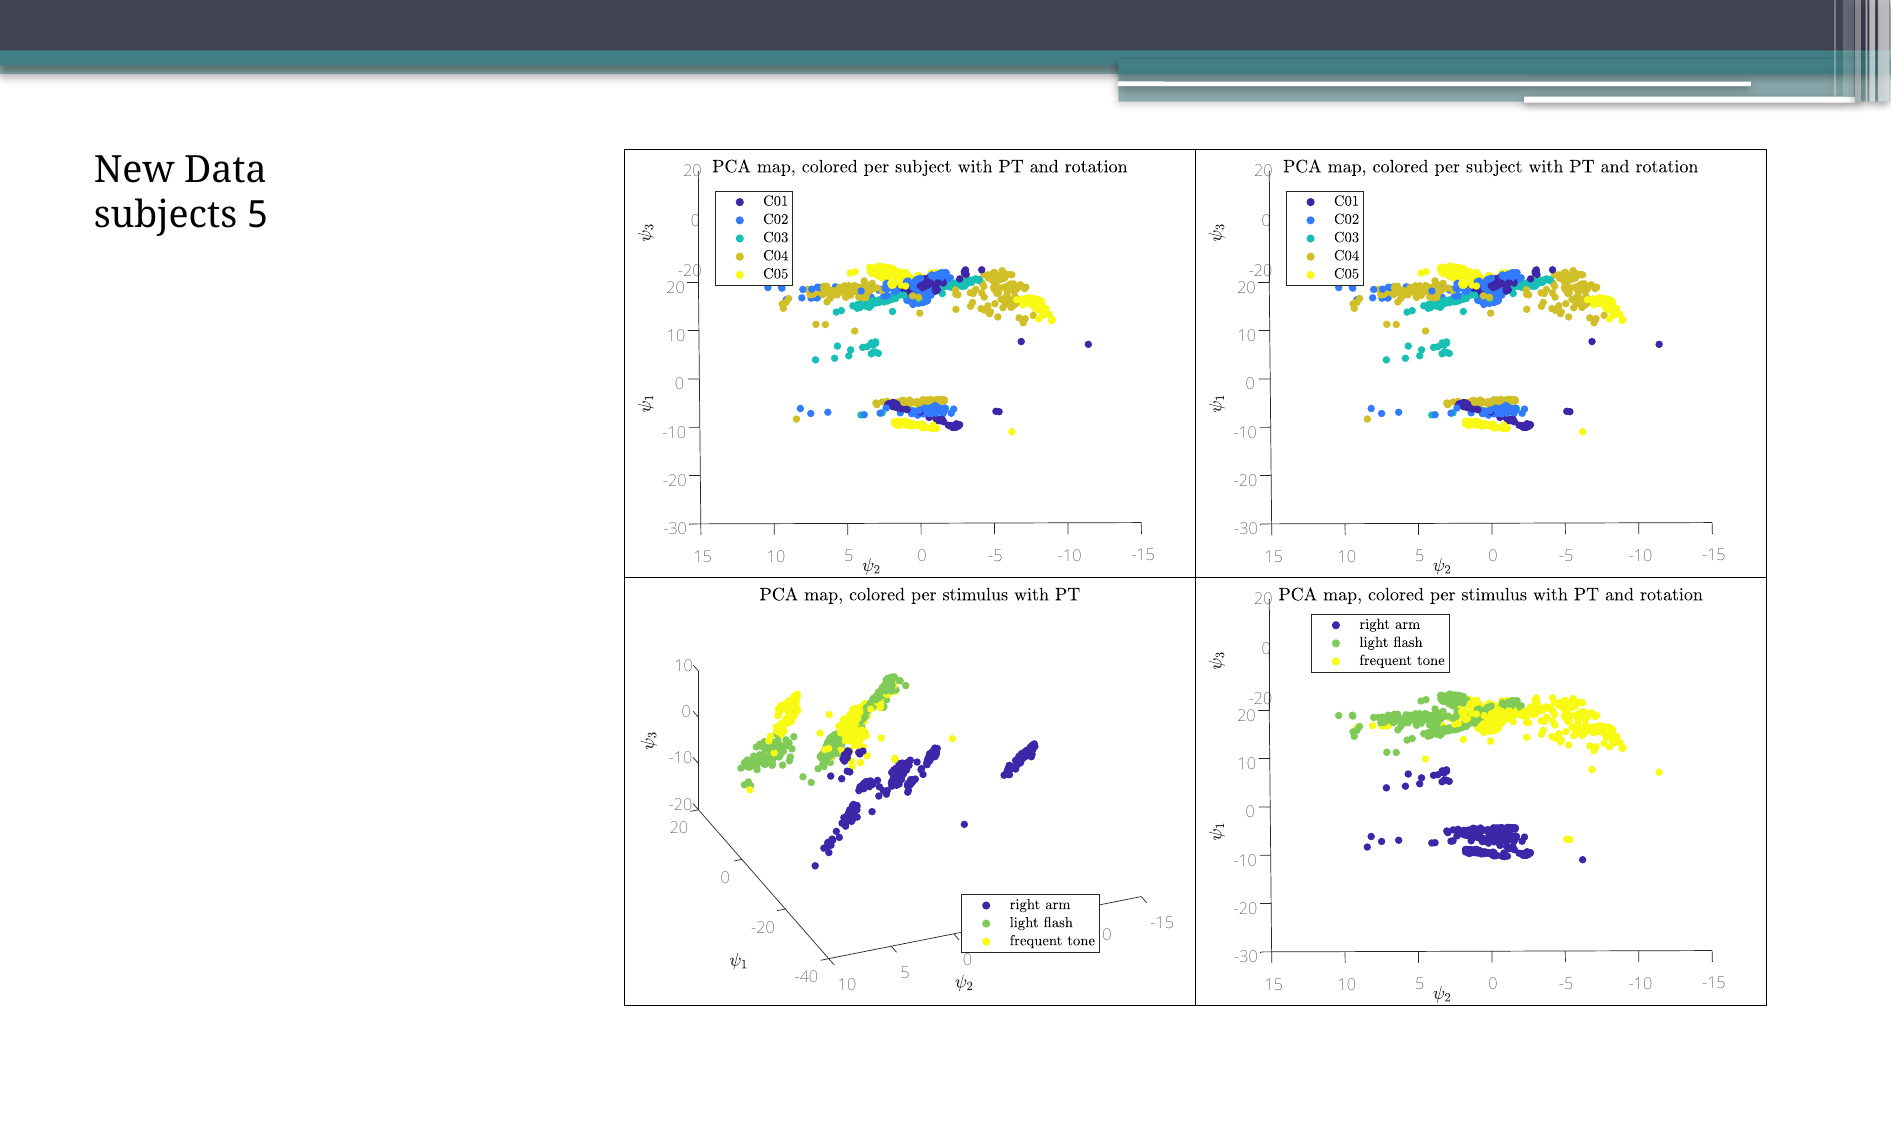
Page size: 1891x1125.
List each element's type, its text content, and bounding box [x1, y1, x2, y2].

text_box New Data 5 subjects [78, 137, 457, 242]
picture [623, 148, 1767, 1006]
